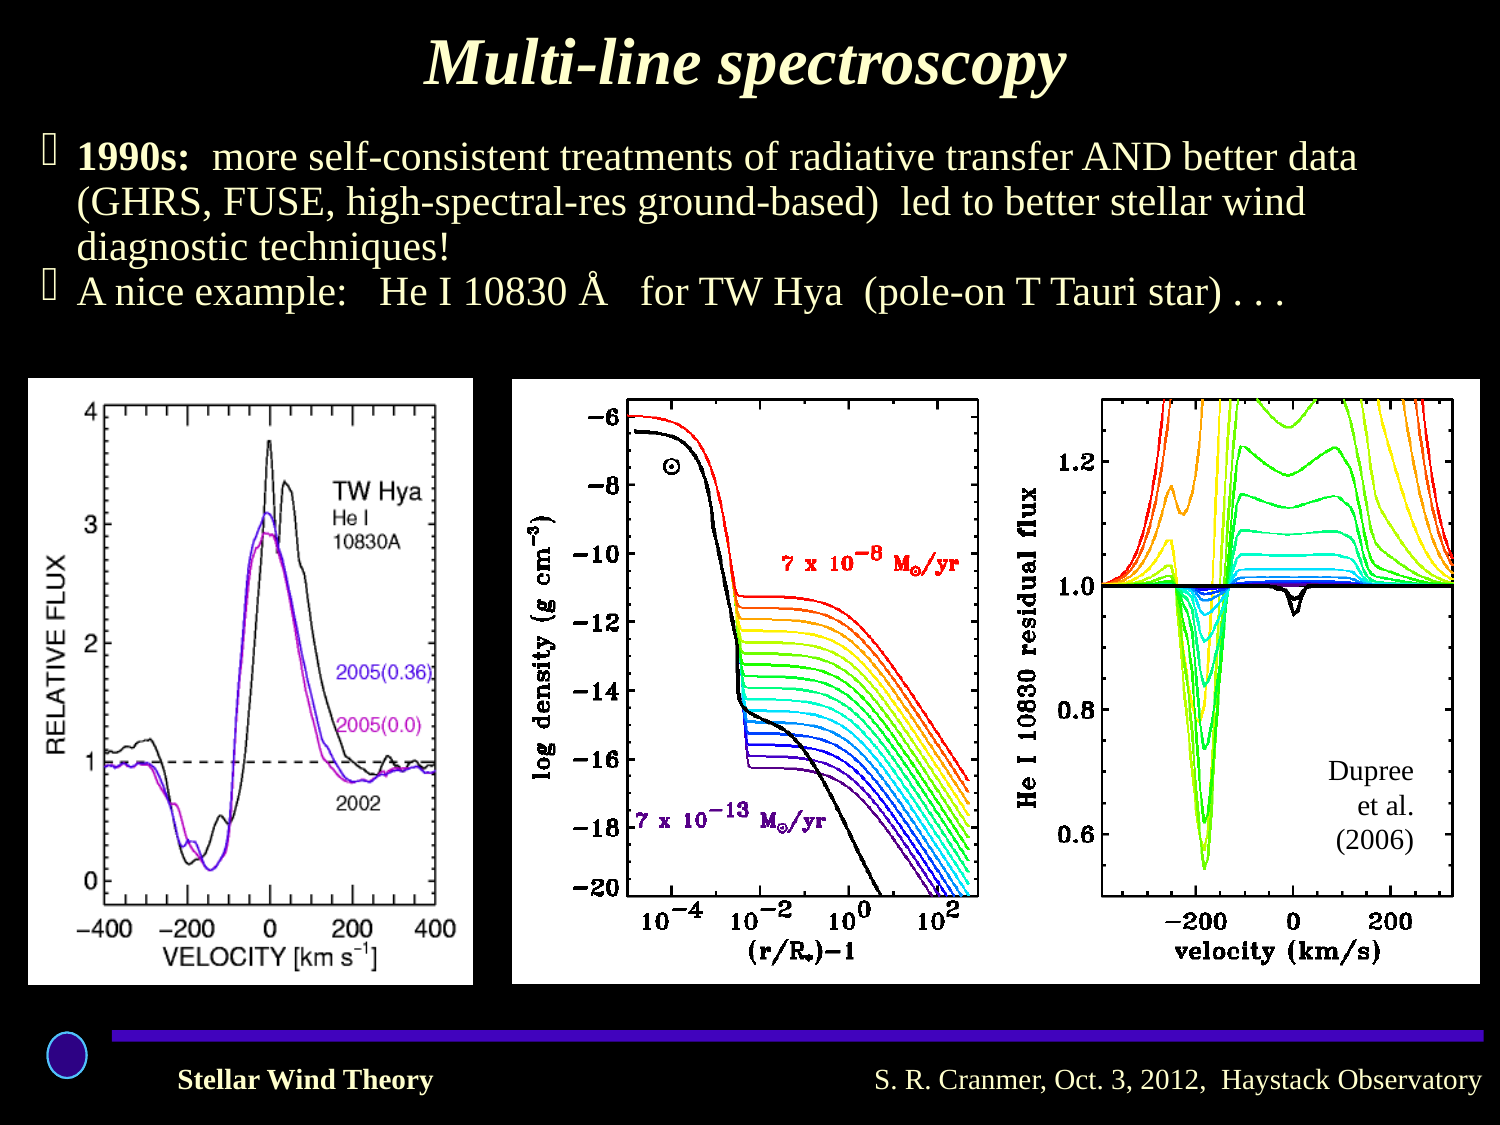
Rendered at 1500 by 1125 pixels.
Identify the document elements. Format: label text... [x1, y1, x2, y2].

text_box Multi-line spectroscopy [18, 10, 1475, 125]
picture [512, 378, 1481, 985]
picture [28, 378, 474, 985]
text_box 1990s: more self-consistent treatments of radiative transfer AND better data (GHRS, FUSE, high-spectral-res ground-based) led to better stellar wind diagnostic techniques! A nice example: He I 10830 Å for TW Hya (pole-on T Tauri star) . . . [26, 127, 1463, 341]
